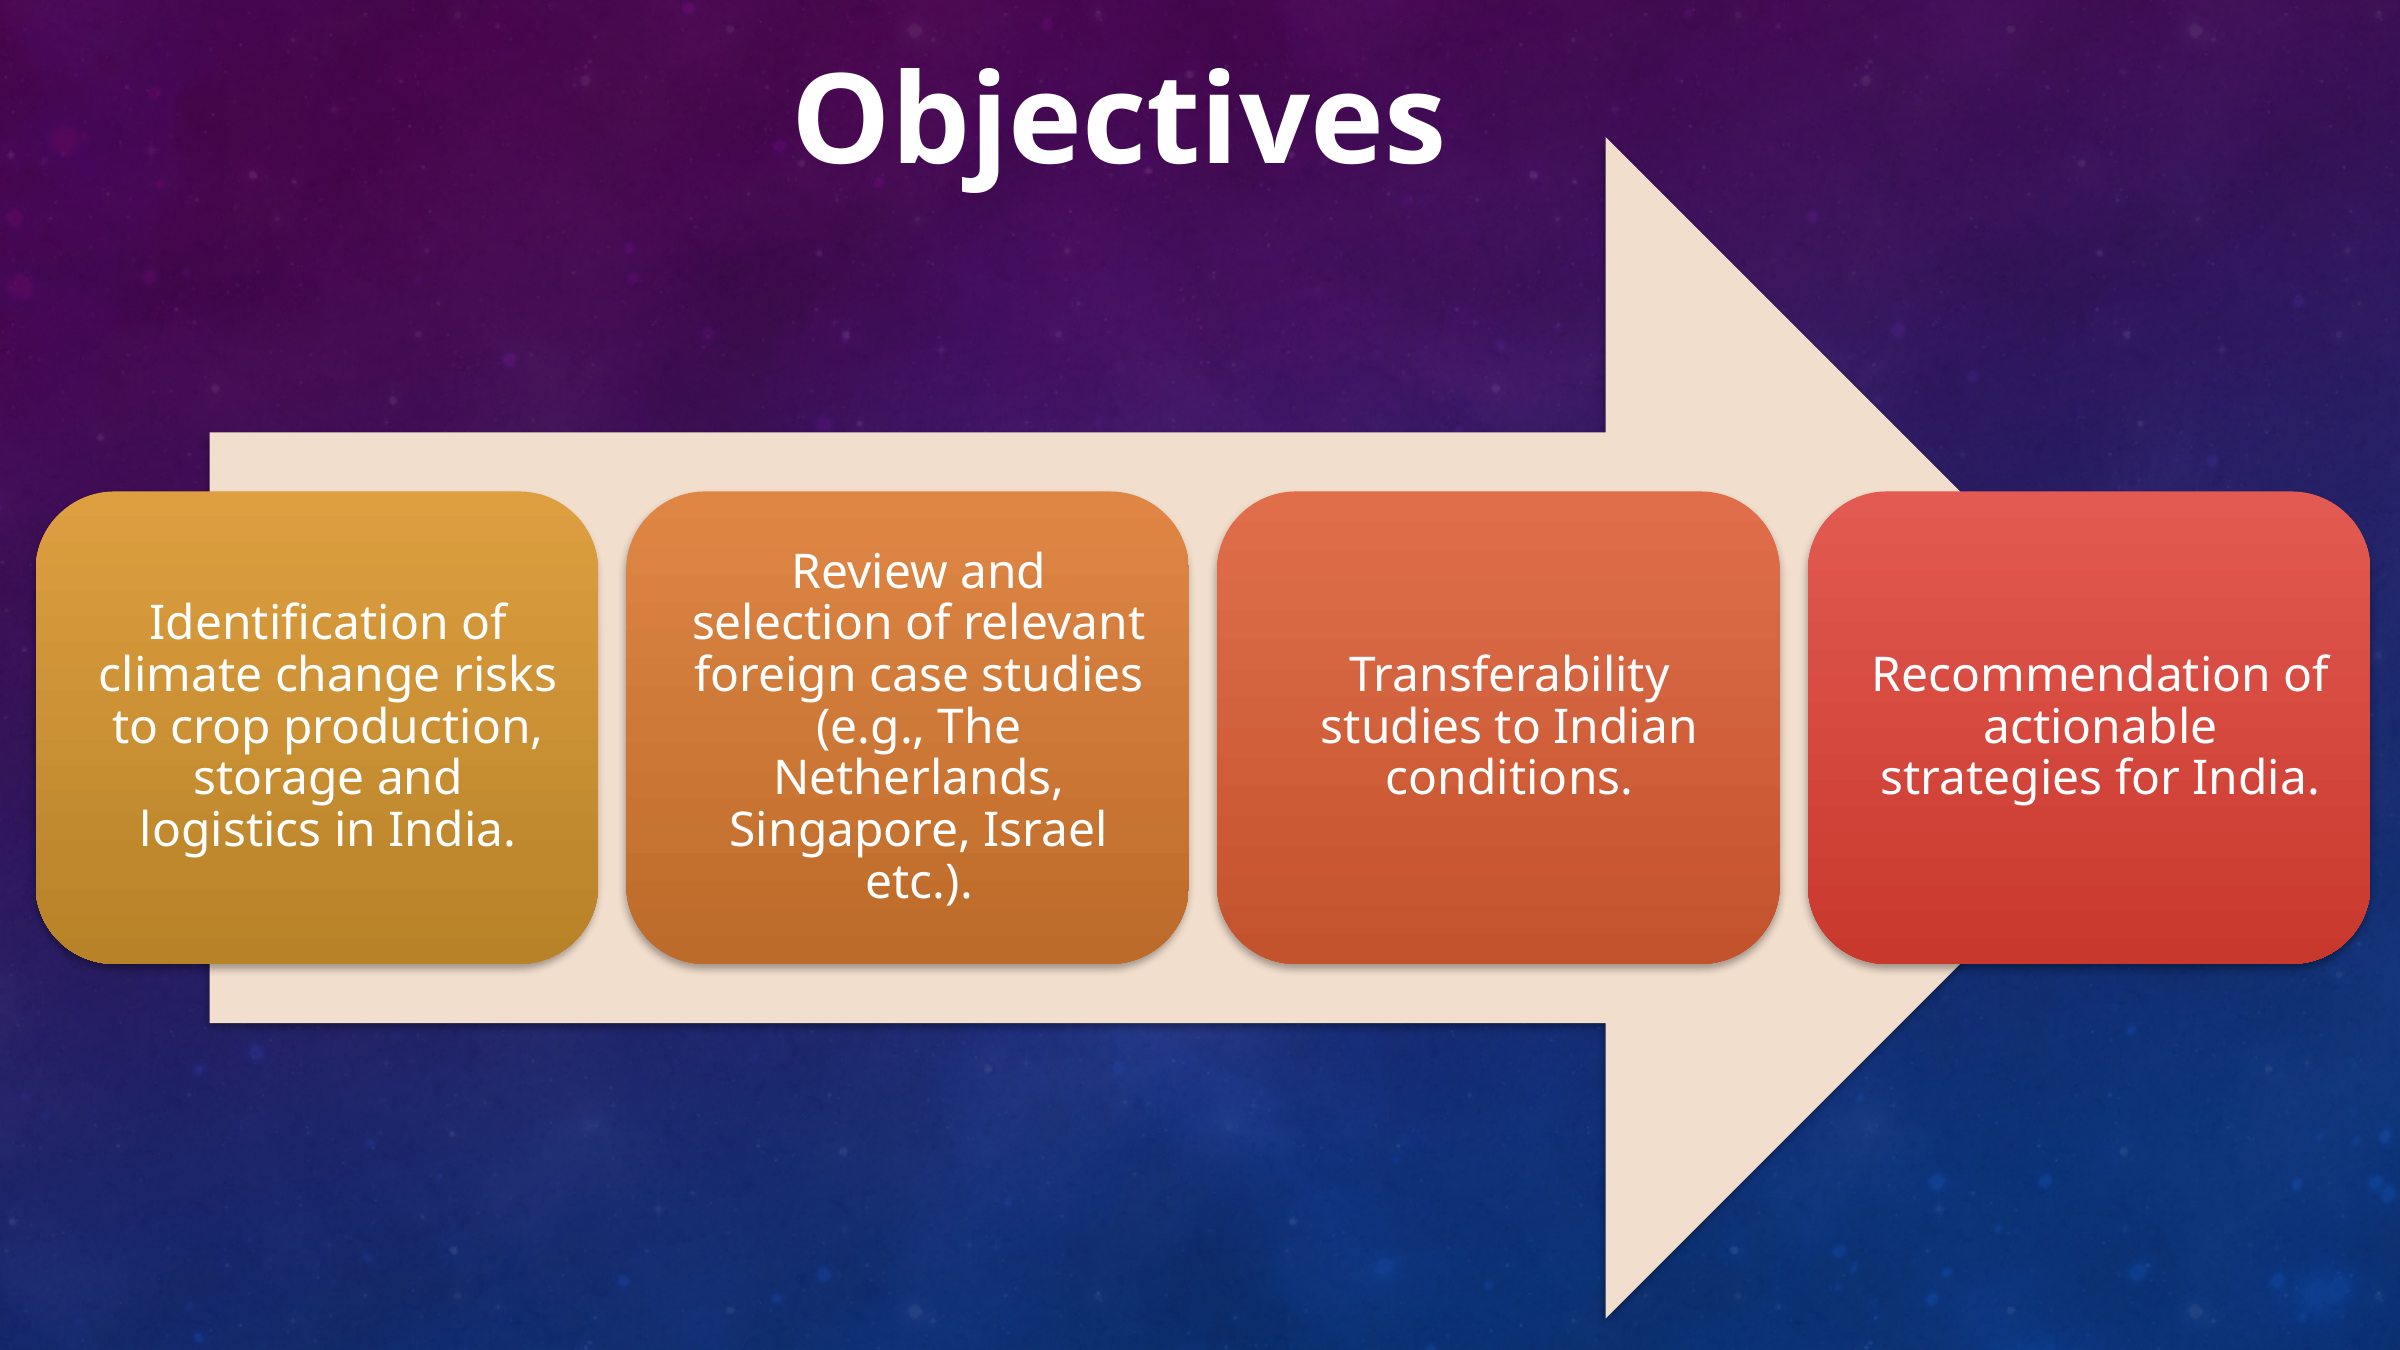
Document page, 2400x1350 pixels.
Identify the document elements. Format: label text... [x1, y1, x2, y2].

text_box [34, 136, 2372, 1319]
picture [0, 0, 2400, 1350]
text_box Objectives [777, 31, 1462, 136]
